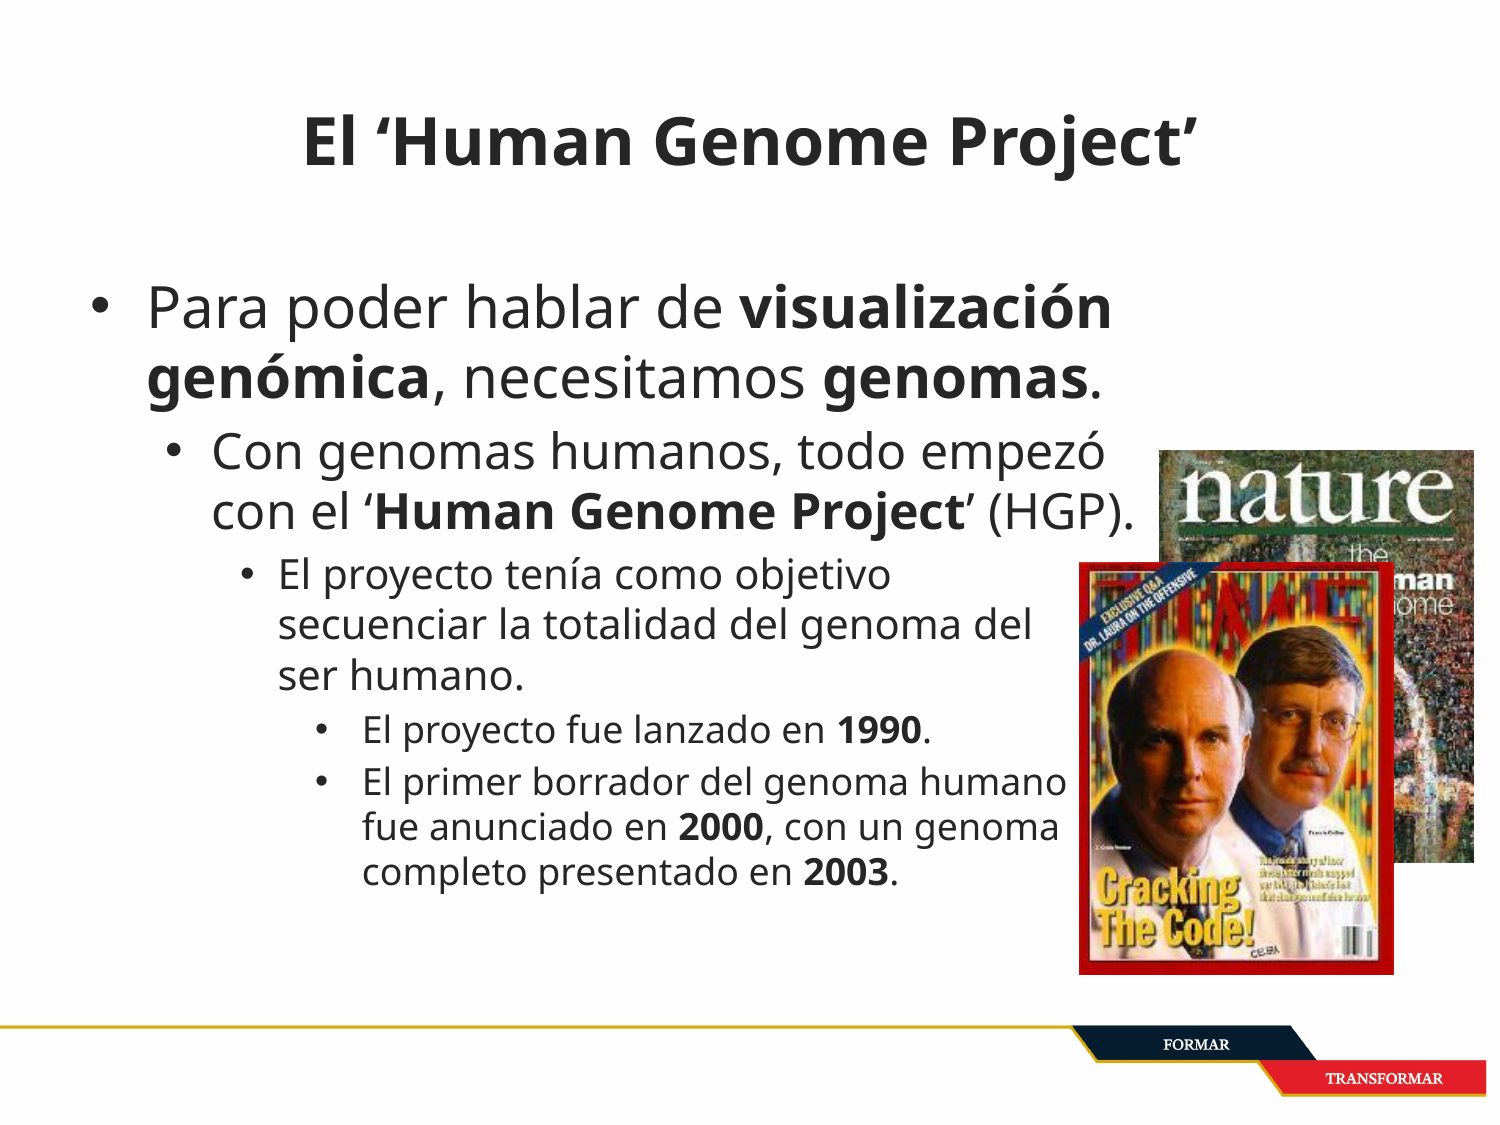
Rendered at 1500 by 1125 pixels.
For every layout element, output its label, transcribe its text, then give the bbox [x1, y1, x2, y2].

title El ‘Human Genome Project’ [75, 45, 1425, 233]
list Para poder hablar de visualización genómica, necesitamos genomas. Con genomas humanos, todo empezó con el ‘Human Genome Project’ (HGP). El proyecto tenía como objetivo secuenciar la totalidad del genoma del ser humano. El proyecto fue lanzado en 1990. El primer borrador del genoma humano fue anunciado en 2000, con un genoma completo presentado en 2003. [75, 262, 1425, 1005]
picture [0, 0, 1500, 1125]
